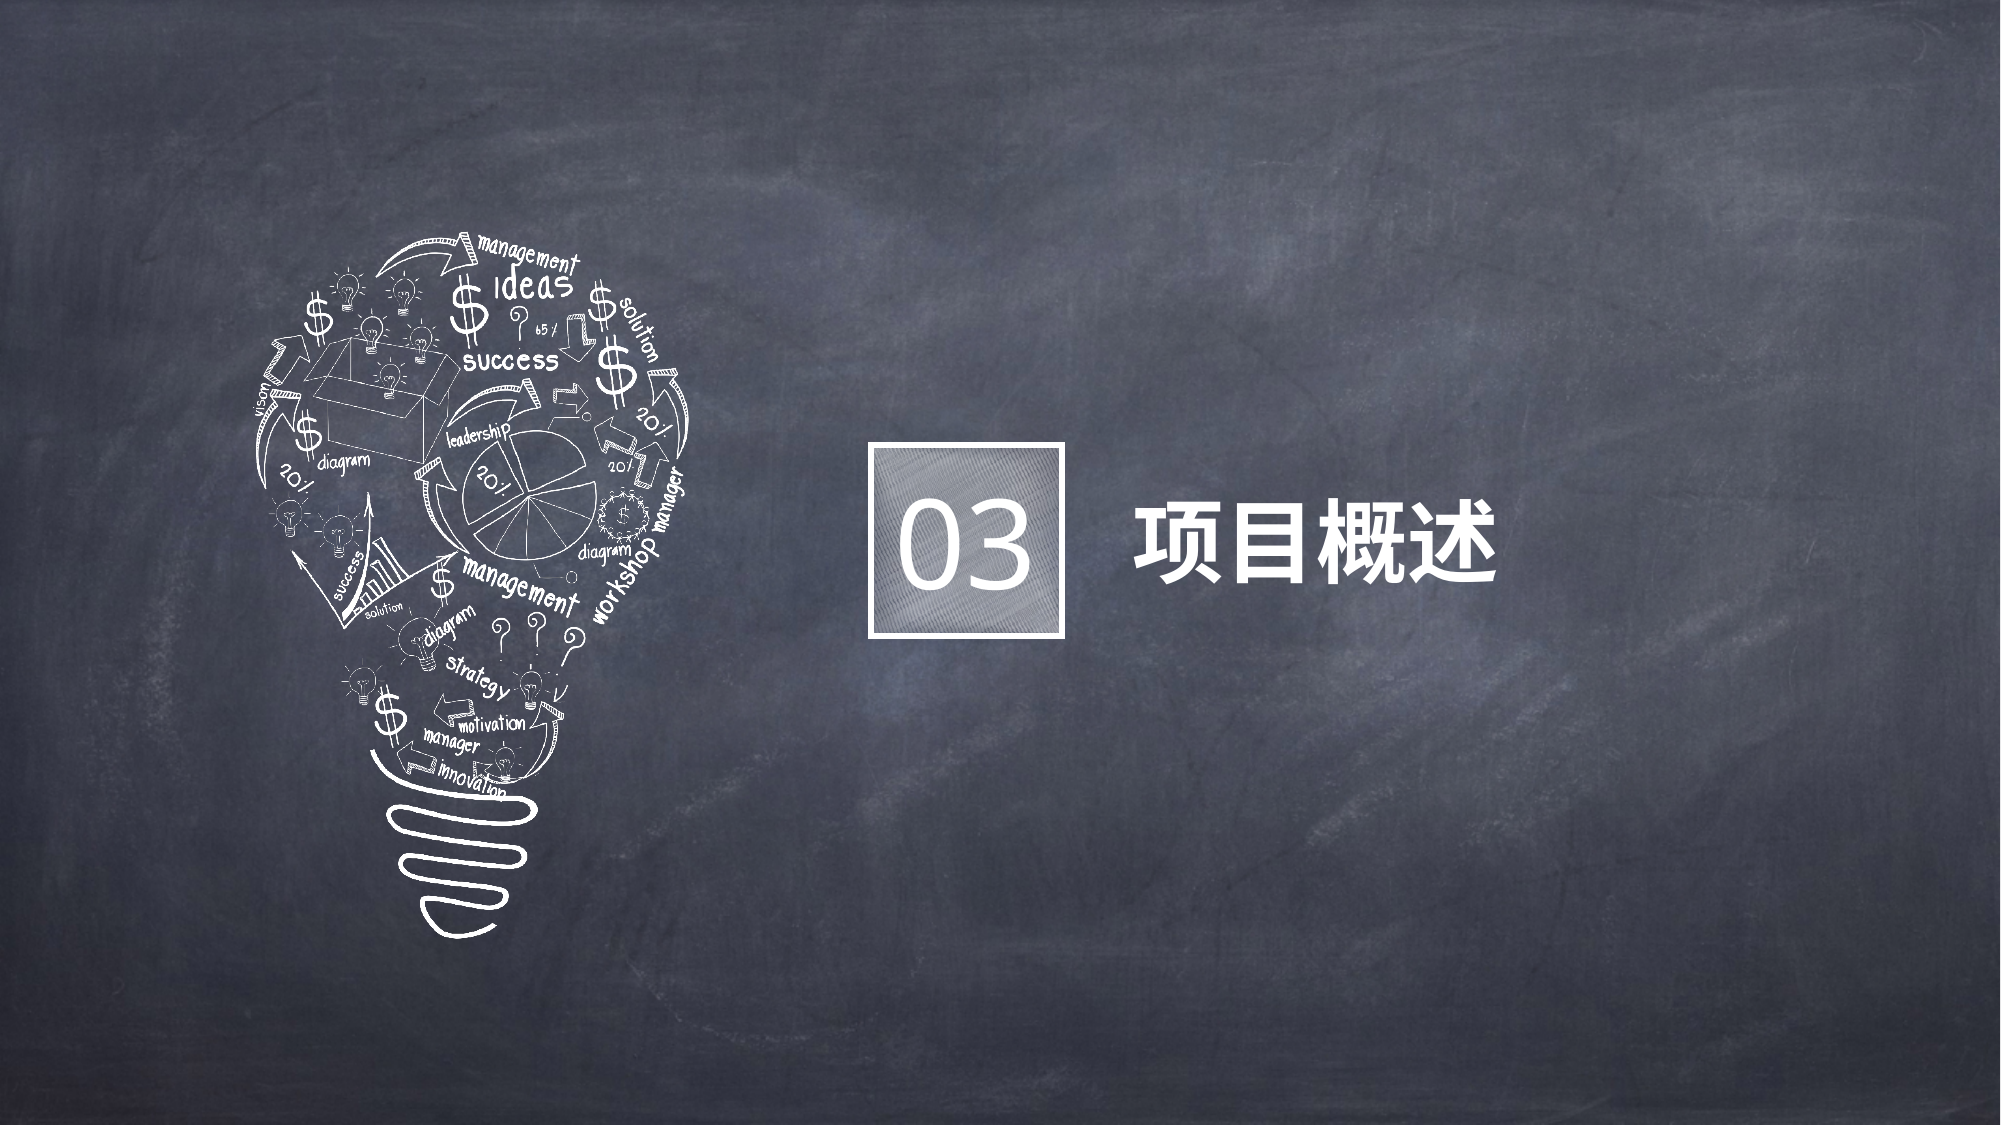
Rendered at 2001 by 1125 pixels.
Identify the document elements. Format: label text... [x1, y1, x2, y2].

text_box 项目概述 [1117, 477, 1932, 603]
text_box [871, 445, 1062, 636]
picture [0, 0, 2001, 1125]
